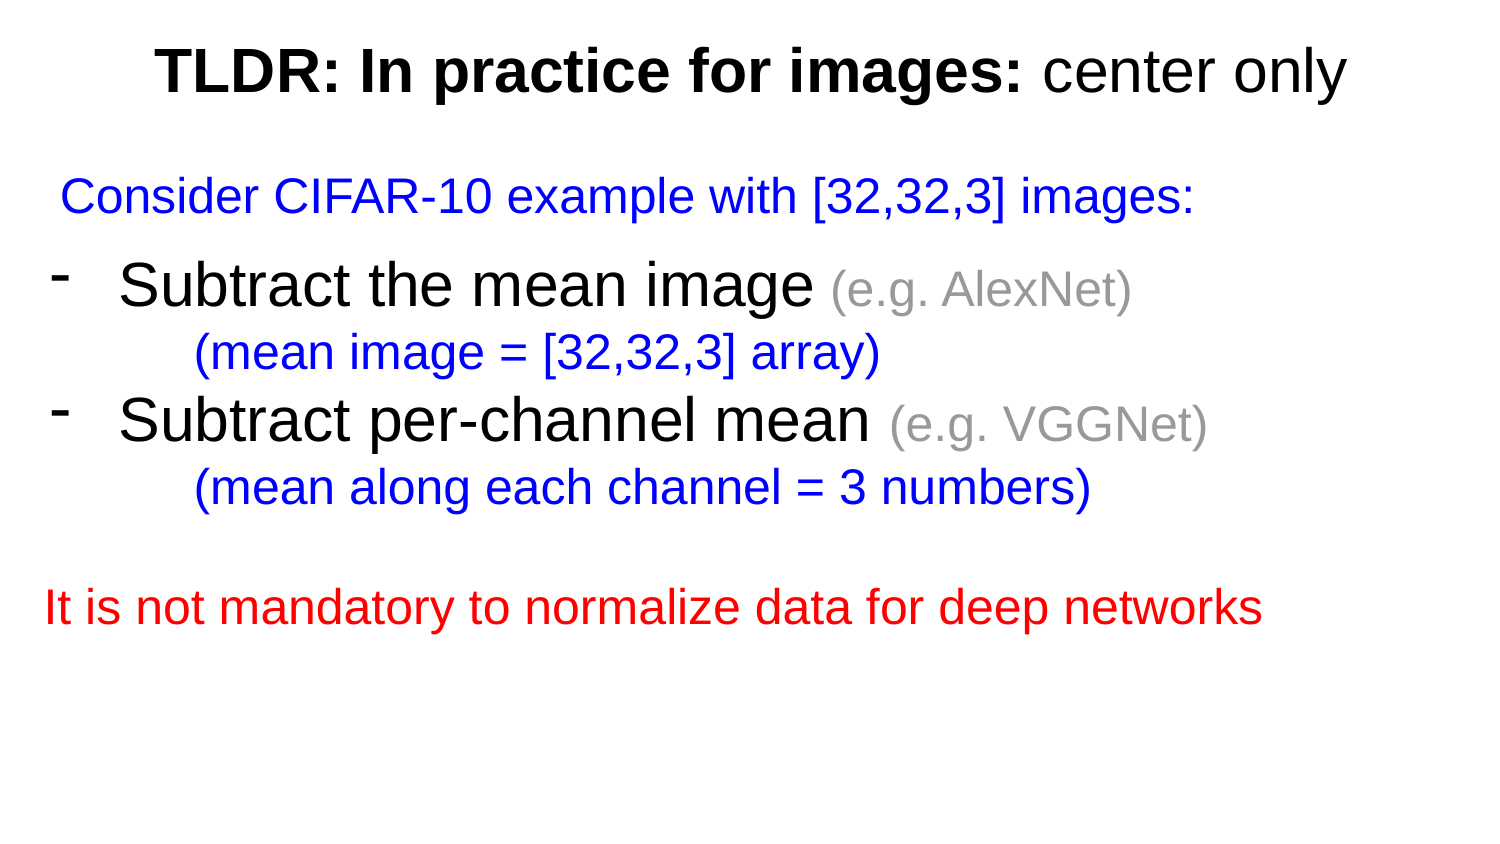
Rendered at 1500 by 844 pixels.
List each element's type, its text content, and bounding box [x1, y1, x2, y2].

text_box Consider CIFAR-10 example with [32,32,3] images: [44, 148, 1366, 233]
text_box TLDR: In practice for images: center only [14, 14, 1489, 136]
text_box Subtract the mean image (e.g. AlexNet) (mean image = [32,32,3] array) Subtract per-channel mean (e.g. VGGNet) (mean along each channel = 3 numbers) It is not mandatory to normalize data for deep networks [28, 229, 1475, 507]
